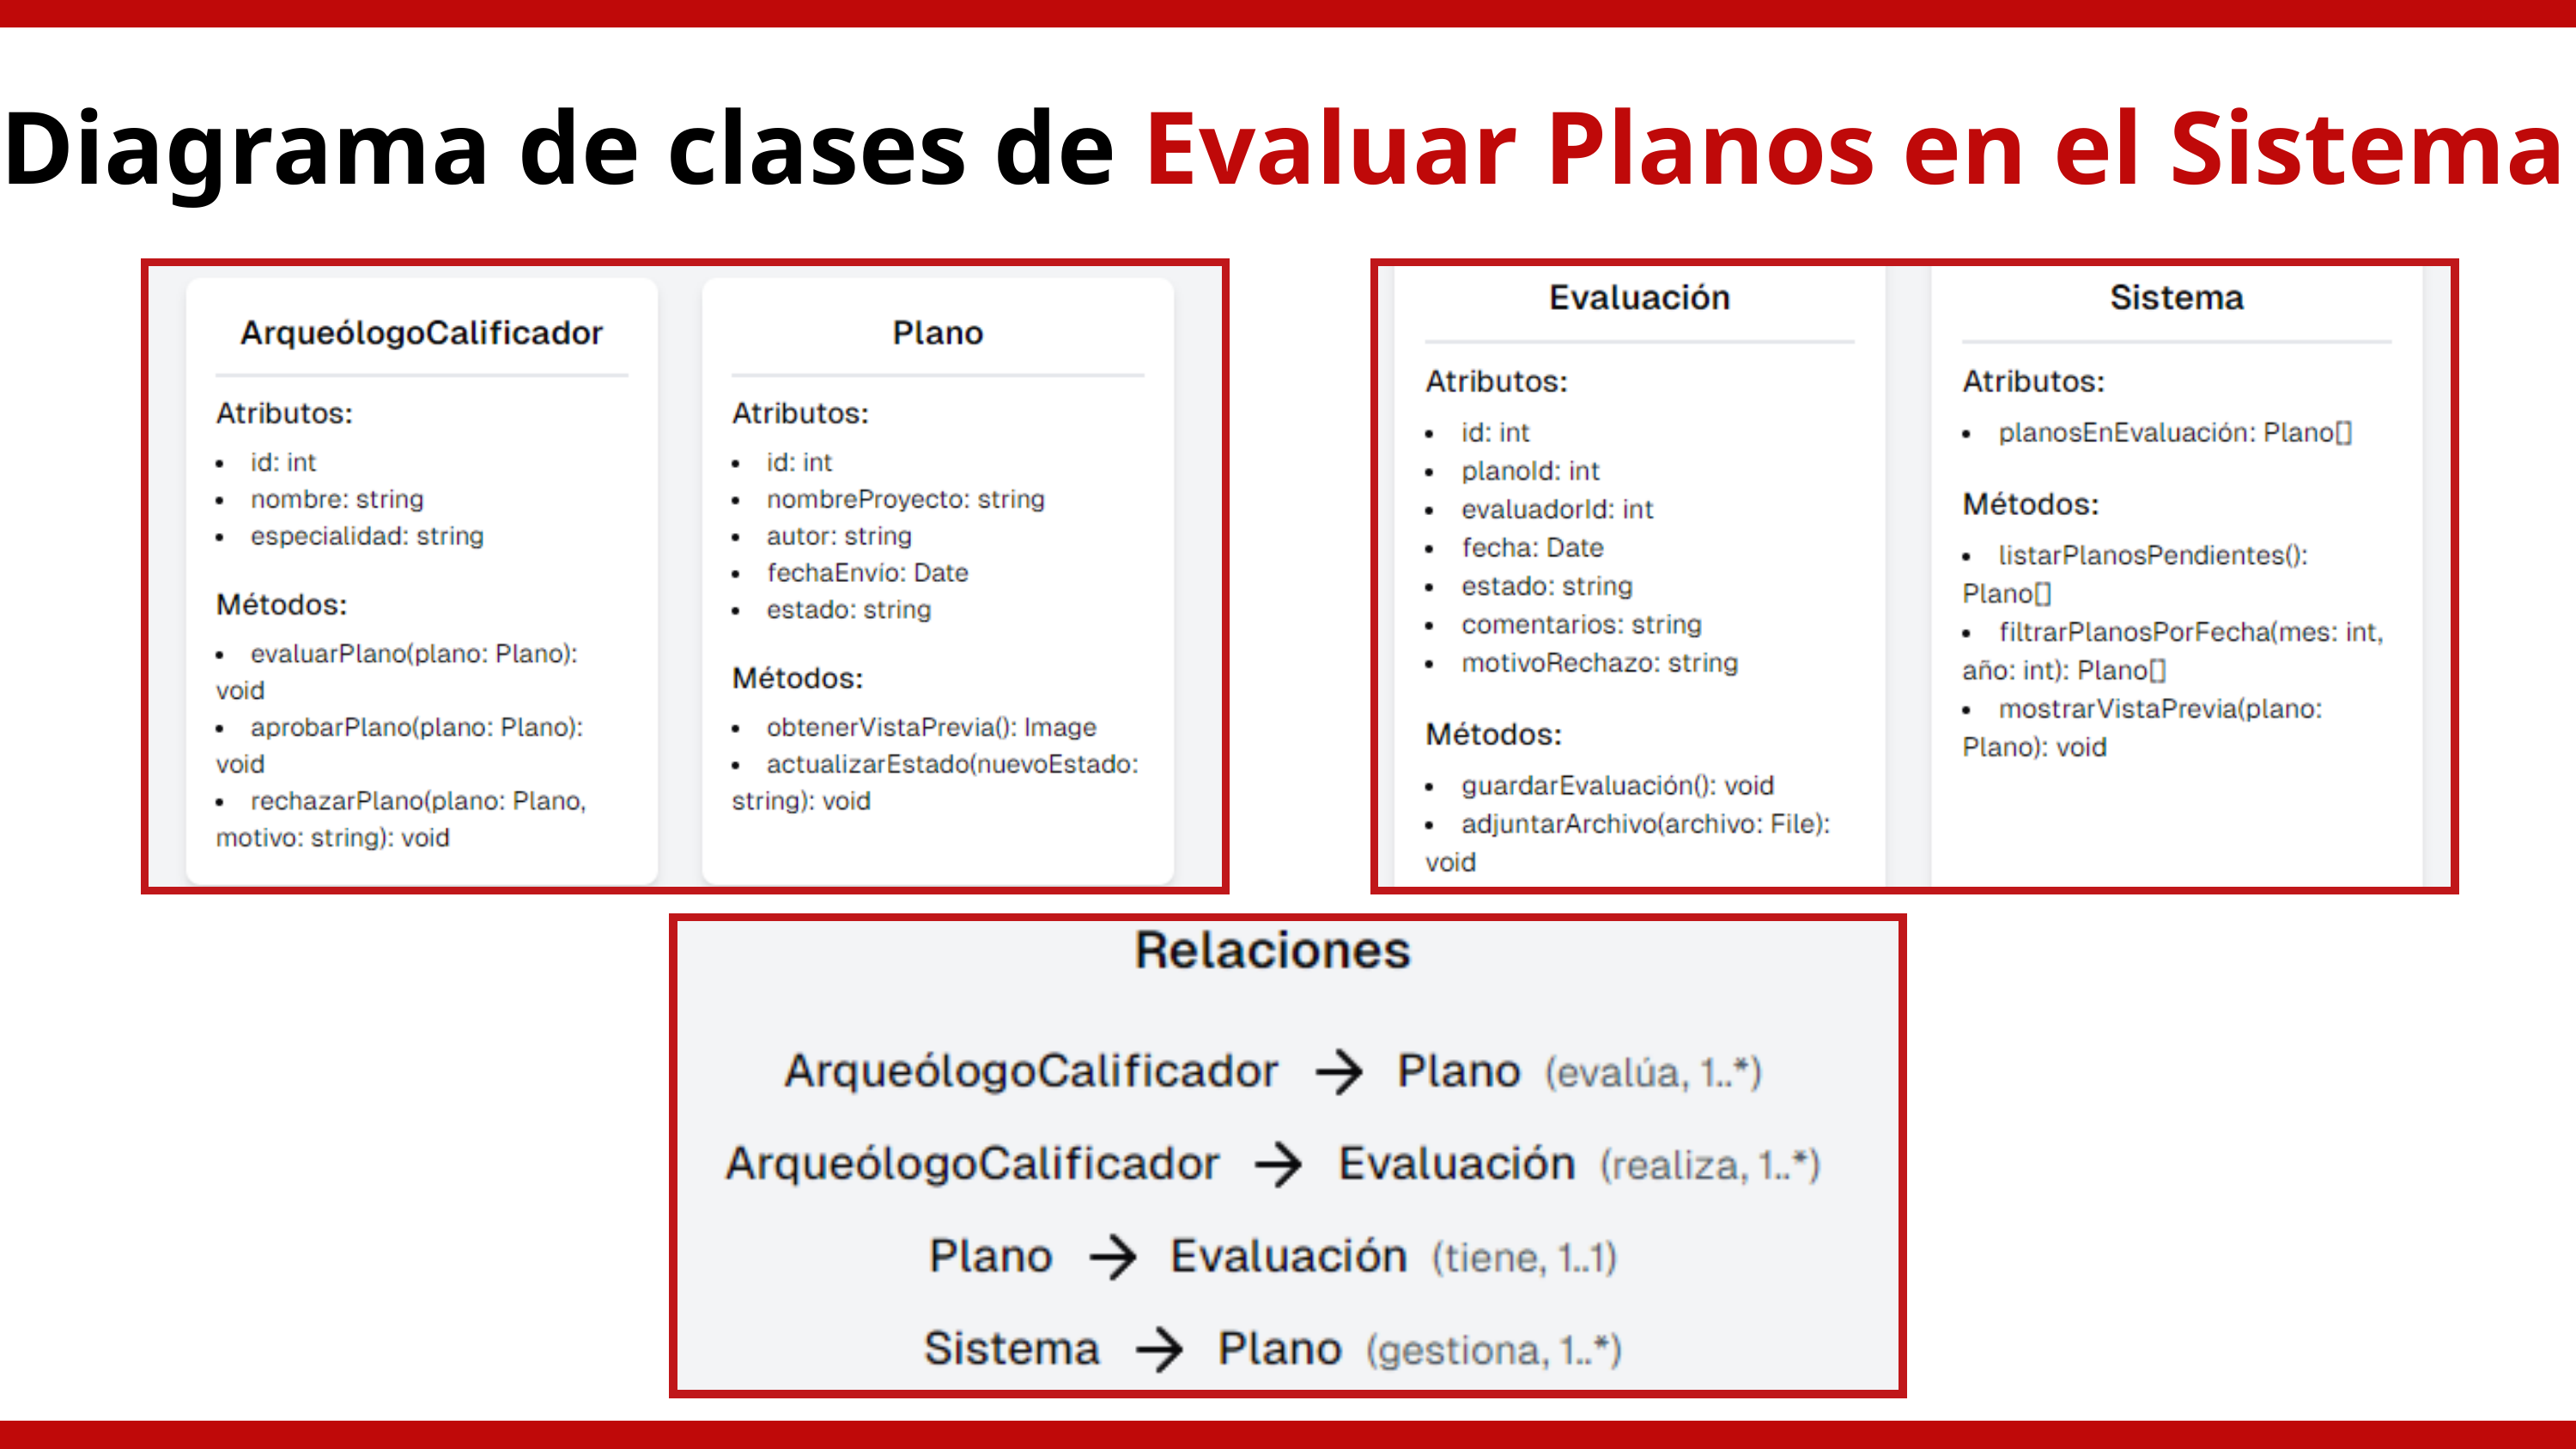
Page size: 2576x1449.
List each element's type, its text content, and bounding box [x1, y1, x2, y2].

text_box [0, 1420, 2576, 1449]
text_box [1374, 262, 2456, 891]
text_box Diagrama de clases de Evaluar Planos en el Sistema [0, 83, 2576, 204]
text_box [144, 262, 1226, 891]
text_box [0, 0, 2576, 28]
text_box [672, 917, 1904, 1395]
